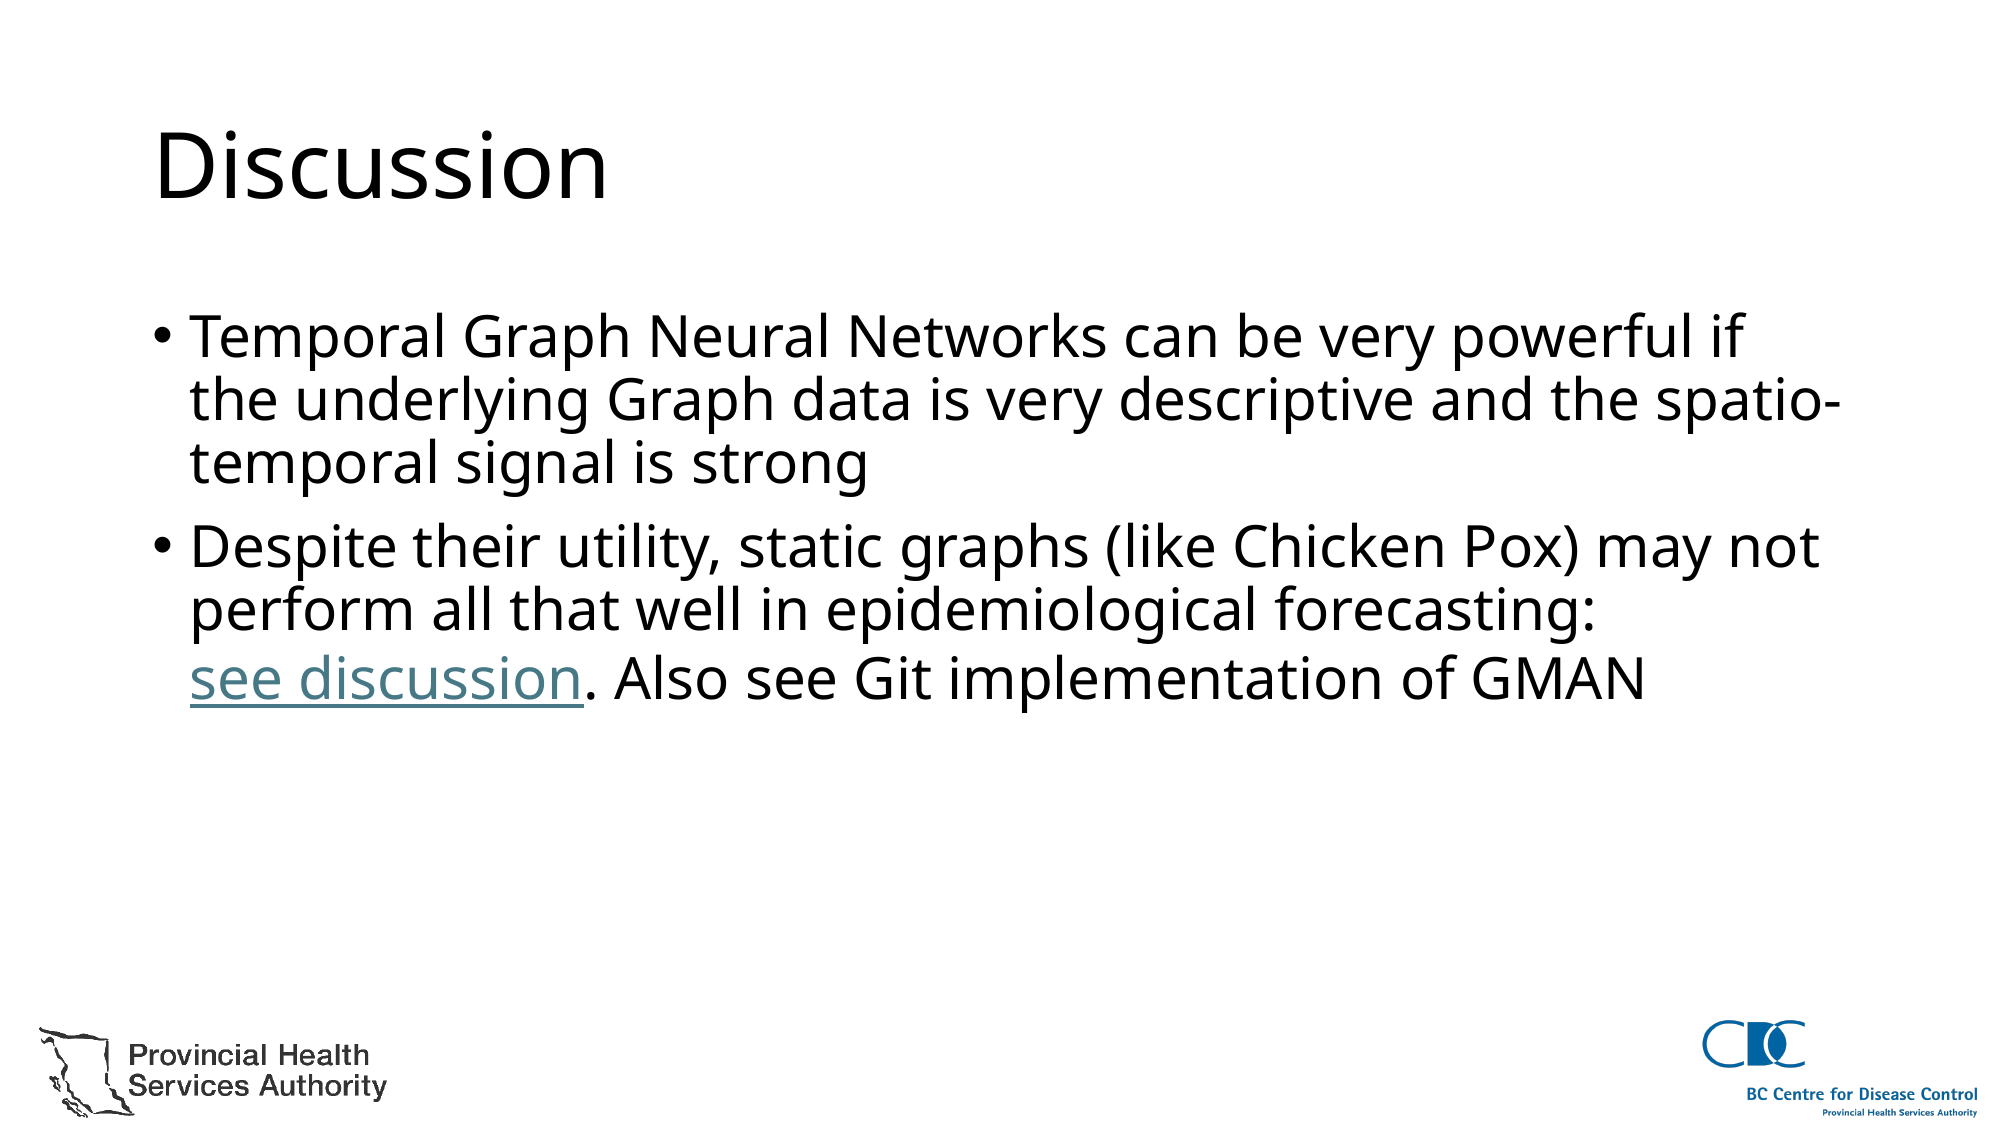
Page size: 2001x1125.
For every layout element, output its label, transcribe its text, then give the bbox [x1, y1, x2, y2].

list Temporal Graph Neural Networks can be very powerful if the underlying Graph data is very descriptive and the spatio-temporal signal is strong Despite their utility, static graphs (like Chicken Pox) may not perform all that well in epidemiological forecasting: see discussion. Also see Git implementation of GMAN [137, 299, 1863, 1014]
title Discussion [137, 59, 1863, 278]
picture [1694, 1013, 1985, 1125]
picture [39, 1027, 387, 1118]
